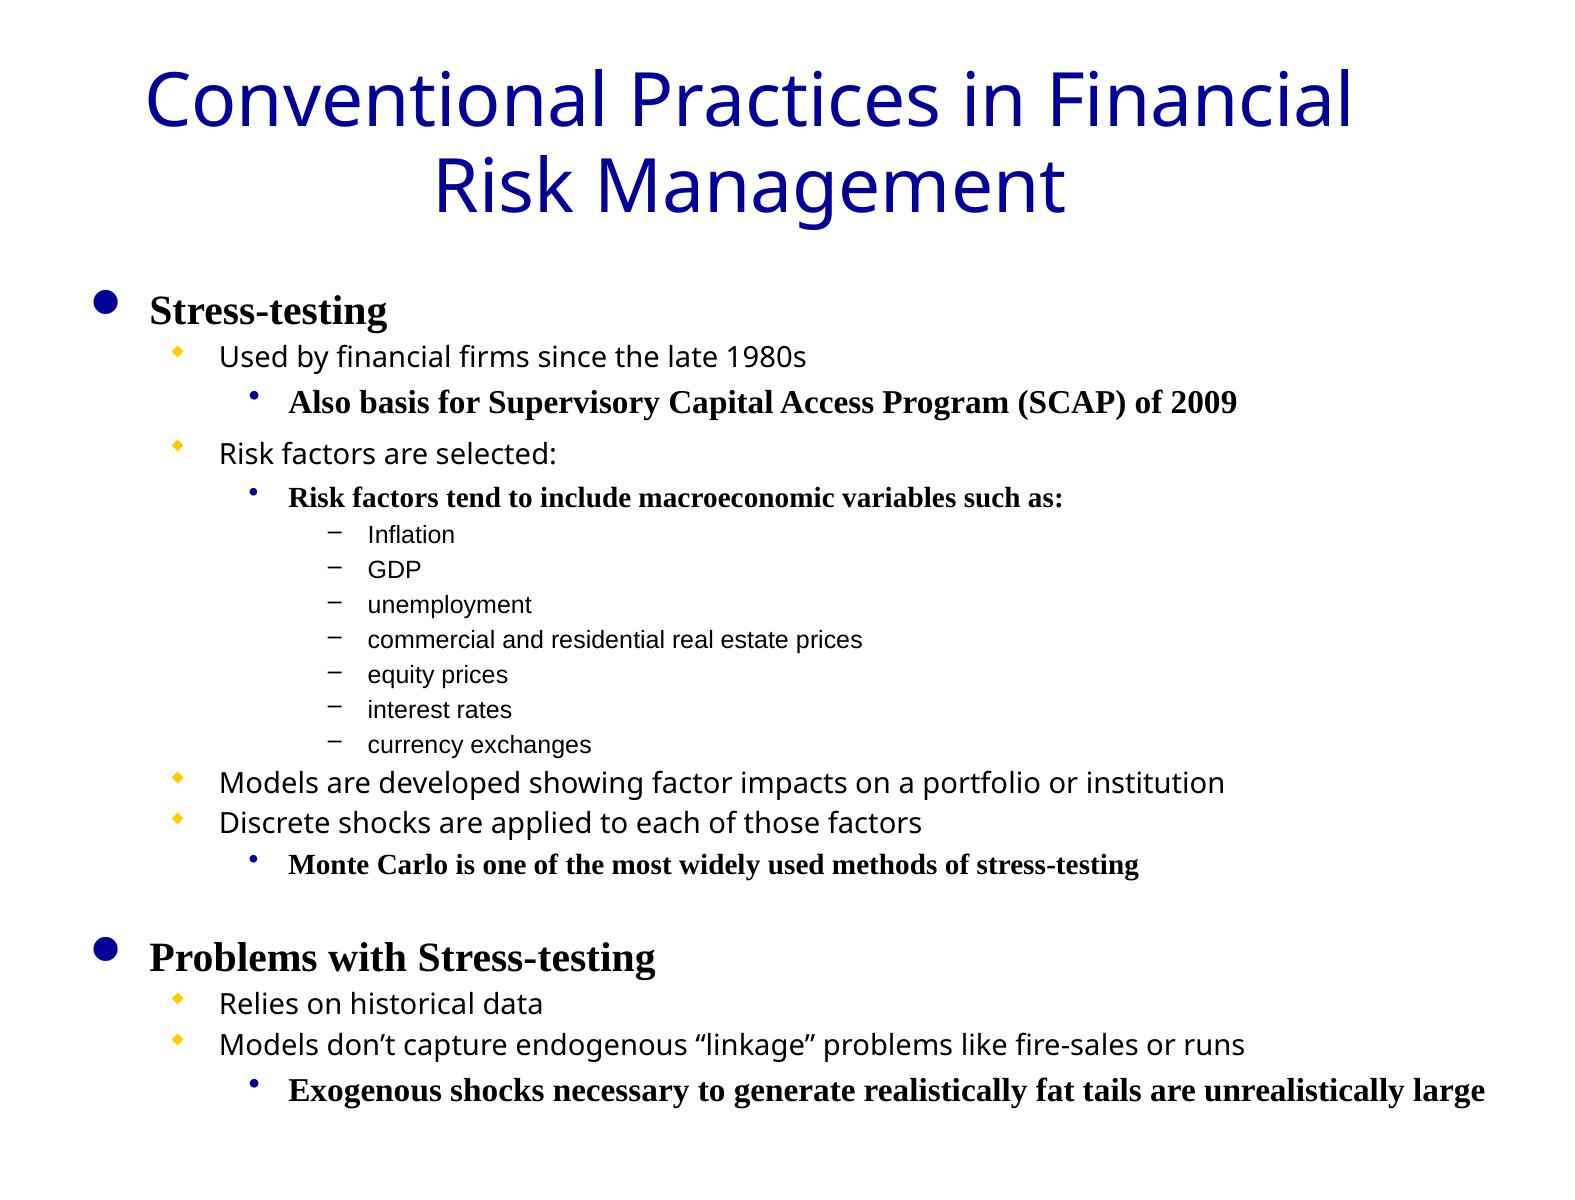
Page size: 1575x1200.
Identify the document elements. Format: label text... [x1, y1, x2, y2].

title Conventional Practices in Financial Risk Management [112, 50, 1388, 238]
list Stress-testing Used by financial firms since the late 1980s Also basis for Supervisory Capital Access Program (SCAP) of 2009 Risk factors are selected: Risk factors tend to include macroeconomic variables such as: Inflation GDP unemployment commercial and residential real estate prices equity prices interest rates currency exchanges Models are developed showing factor impacts on a portfolio or institution Discrete shocks are applied to each of those factors Monte Carlo is one of the most widely used methods of stress-testing Problems with Stress-testing Relies on historical data Models don’t capture endogenous “linkage” problems like fire-sales or runs Exogenous shocks necessary to generate realistically fat tails are unrealistically large [75, 275, 1525, 950]
